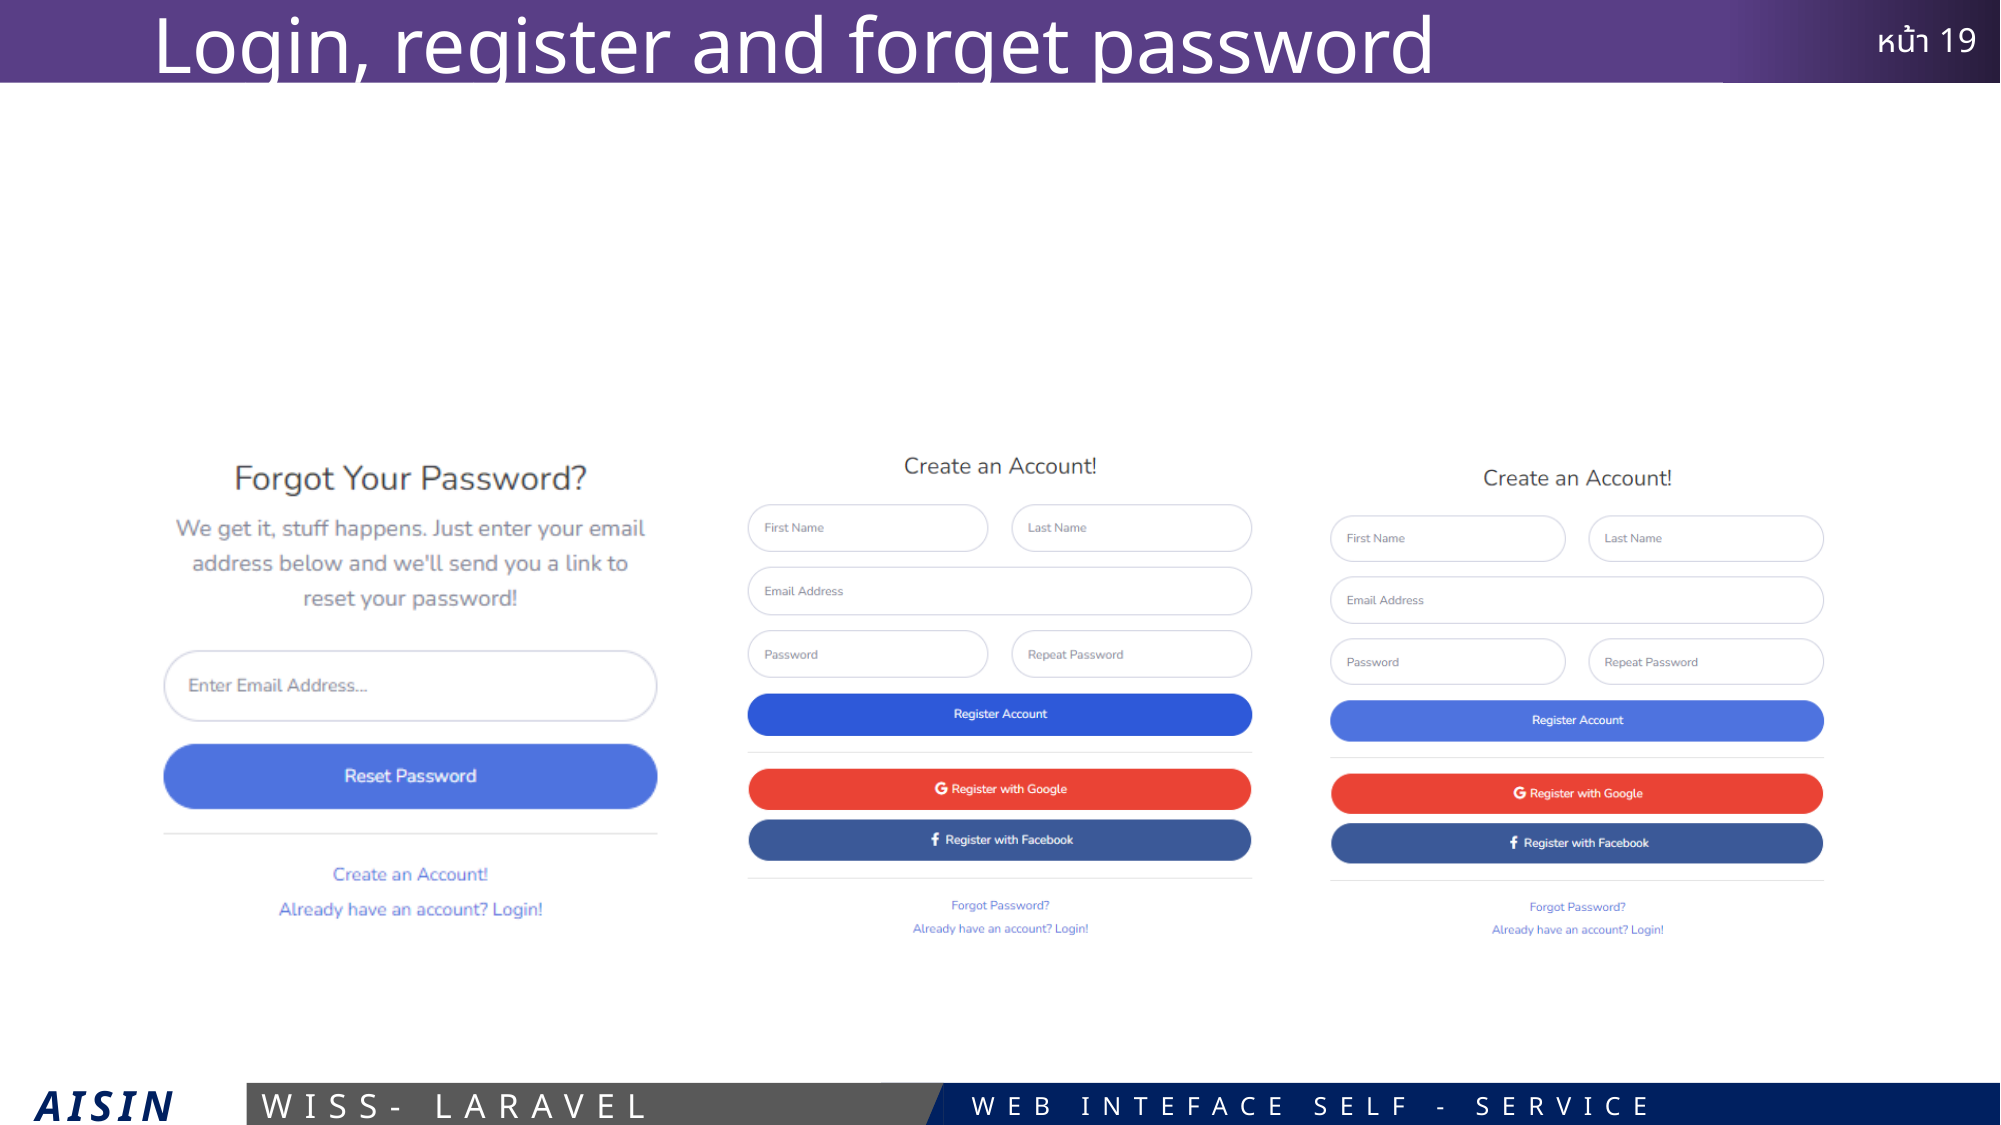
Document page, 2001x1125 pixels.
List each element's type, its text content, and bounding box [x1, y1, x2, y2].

picture [734, 426, 1266, 956]
picture [1320, 439, 1852, 943]
title Login, register and forget password [137, 0, 1863, 99]
picture [147, 409, 680, 973]
